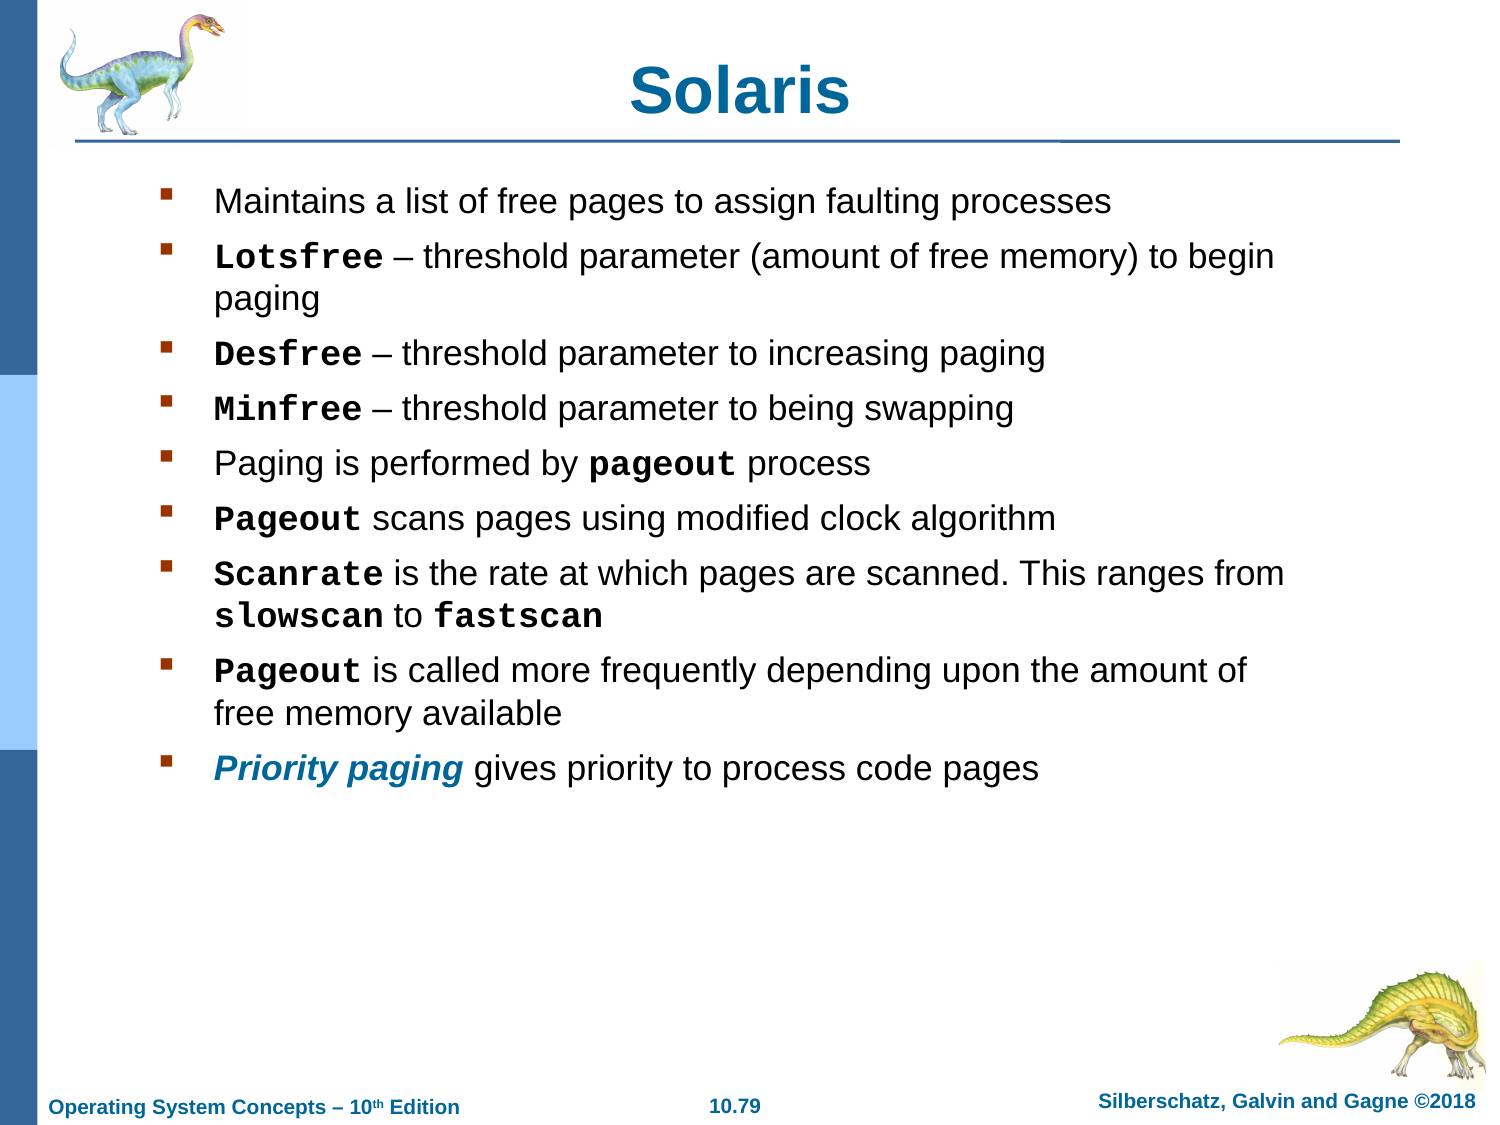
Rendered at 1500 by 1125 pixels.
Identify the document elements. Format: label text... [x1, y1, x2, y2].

list Maintains a list of free pages to assign faulting processes Lotsfree – threshold parameter (amount of free memory) to begin paging Desfree – threshold parameter to increasing paging Minfree – threshold parameter to being swapping Paging is performed by pageout process Pageout scans pages using modified clock algorithm Scanrate is the rate at which pages are scanned. This ranges from slowscan to fastscan Pageout is called more frequently depending upon the amount of free memory available Priority paging gives priority to process code pages [142, 170, 1318, 1025]
title Solaris [75, 39, 1425, 135]
picture [46, 0, 243, 149]
picture [1275, 959, 1486, 1090]
